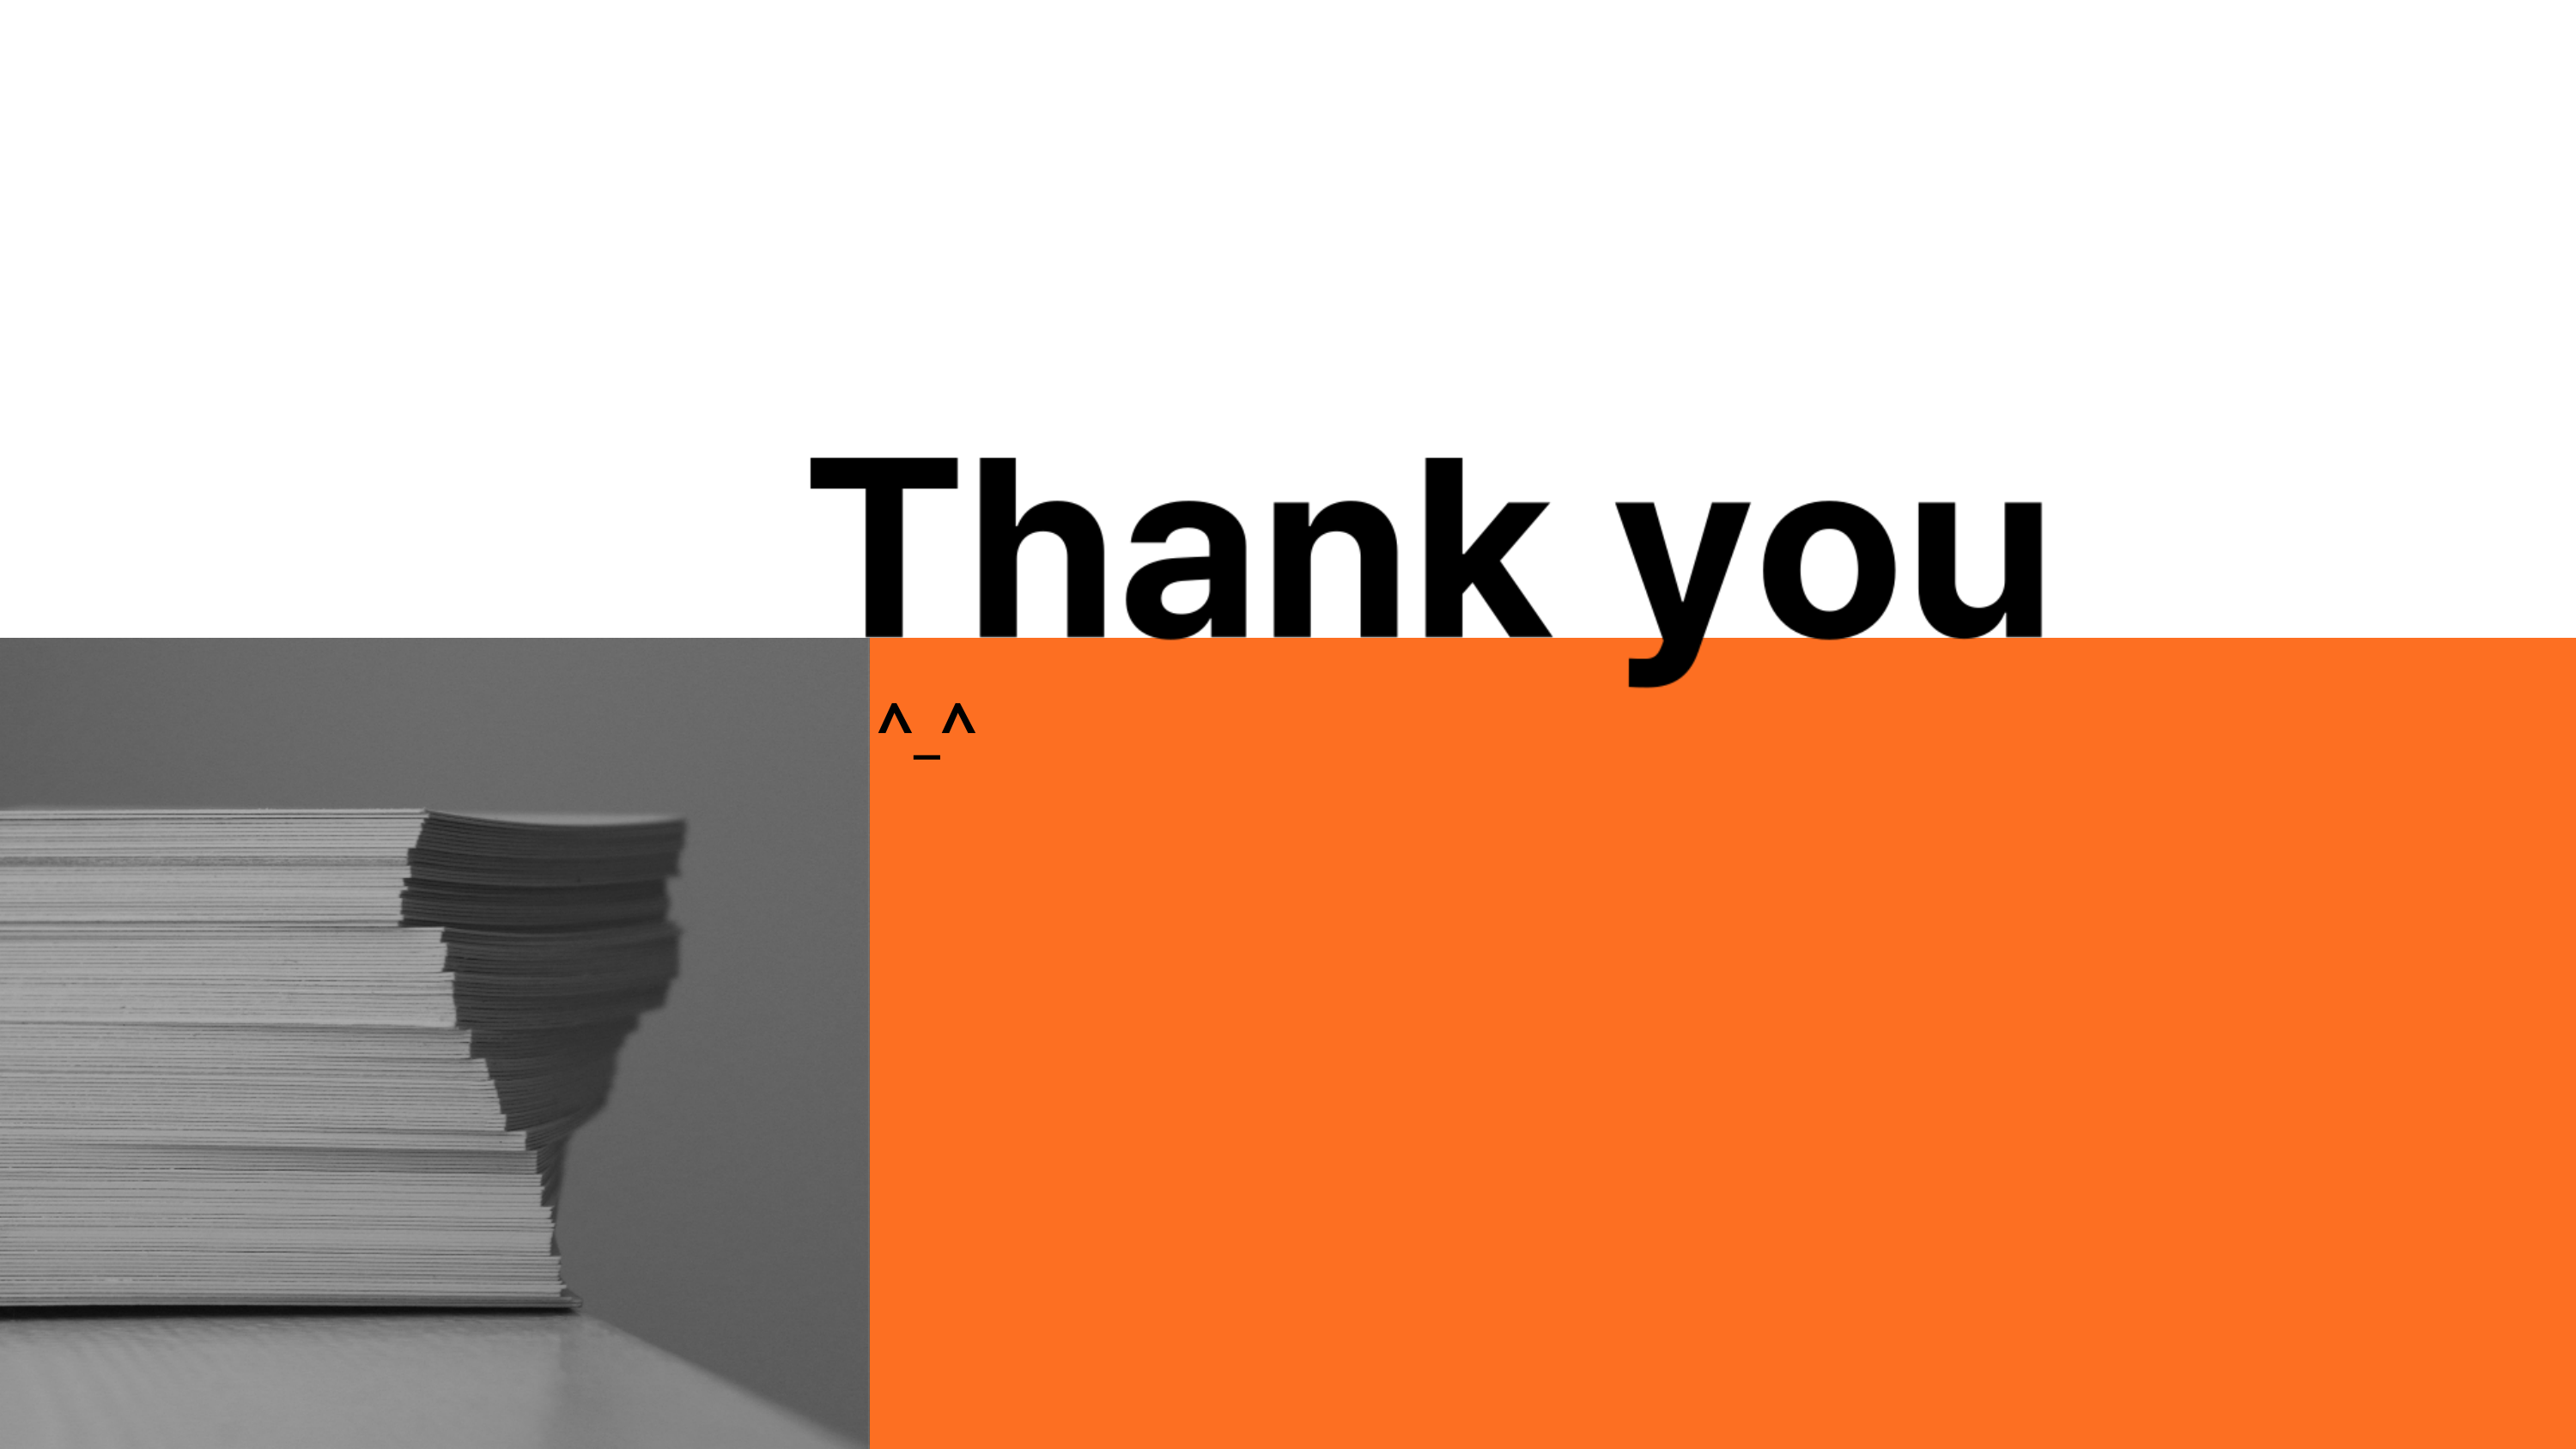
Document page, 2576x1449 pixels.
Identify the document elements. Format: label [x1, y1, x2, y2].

picture [0, 268, 2576, 1449]
